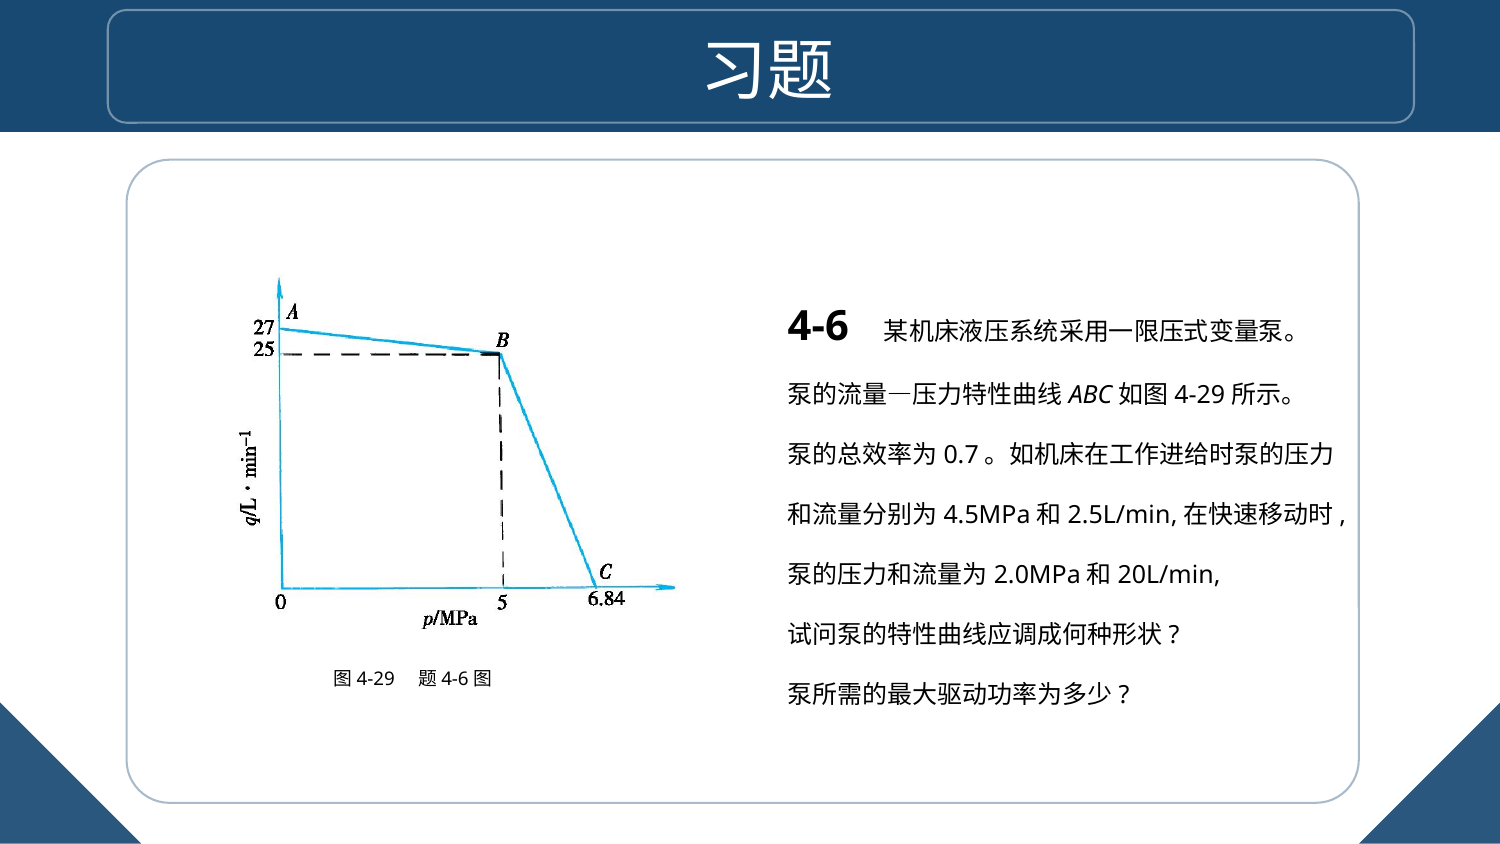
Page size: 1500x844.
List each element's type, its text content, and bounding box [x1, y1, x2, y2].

text_box 图4-29 题4-6图 [318, 659, 507, 697]
text_box 4-6 某机床液压系统采用一限压式变量泵。 泵的流量—压力特性曲线ABC如图4-29所示。 泵的总效率为0.7。如机床在工作进给时泵的压力 和流量分别为4.5MPa和2.5L/min,在快速移动时, 泵的压力和流量为2.0MPa和20L/min, 试问泵的特性曲线应调成何种形状? 泵所需的最大驱动功率为多少? [735, 241, 1486, 716]
text_box [106, 8, 1416, 124]
text_box [0, 700, 144, 844]
text_box [1357, 701, 1500, 844]
text_box [125, 158, 1360, 804]
picture [231, 264, 680, 629]
